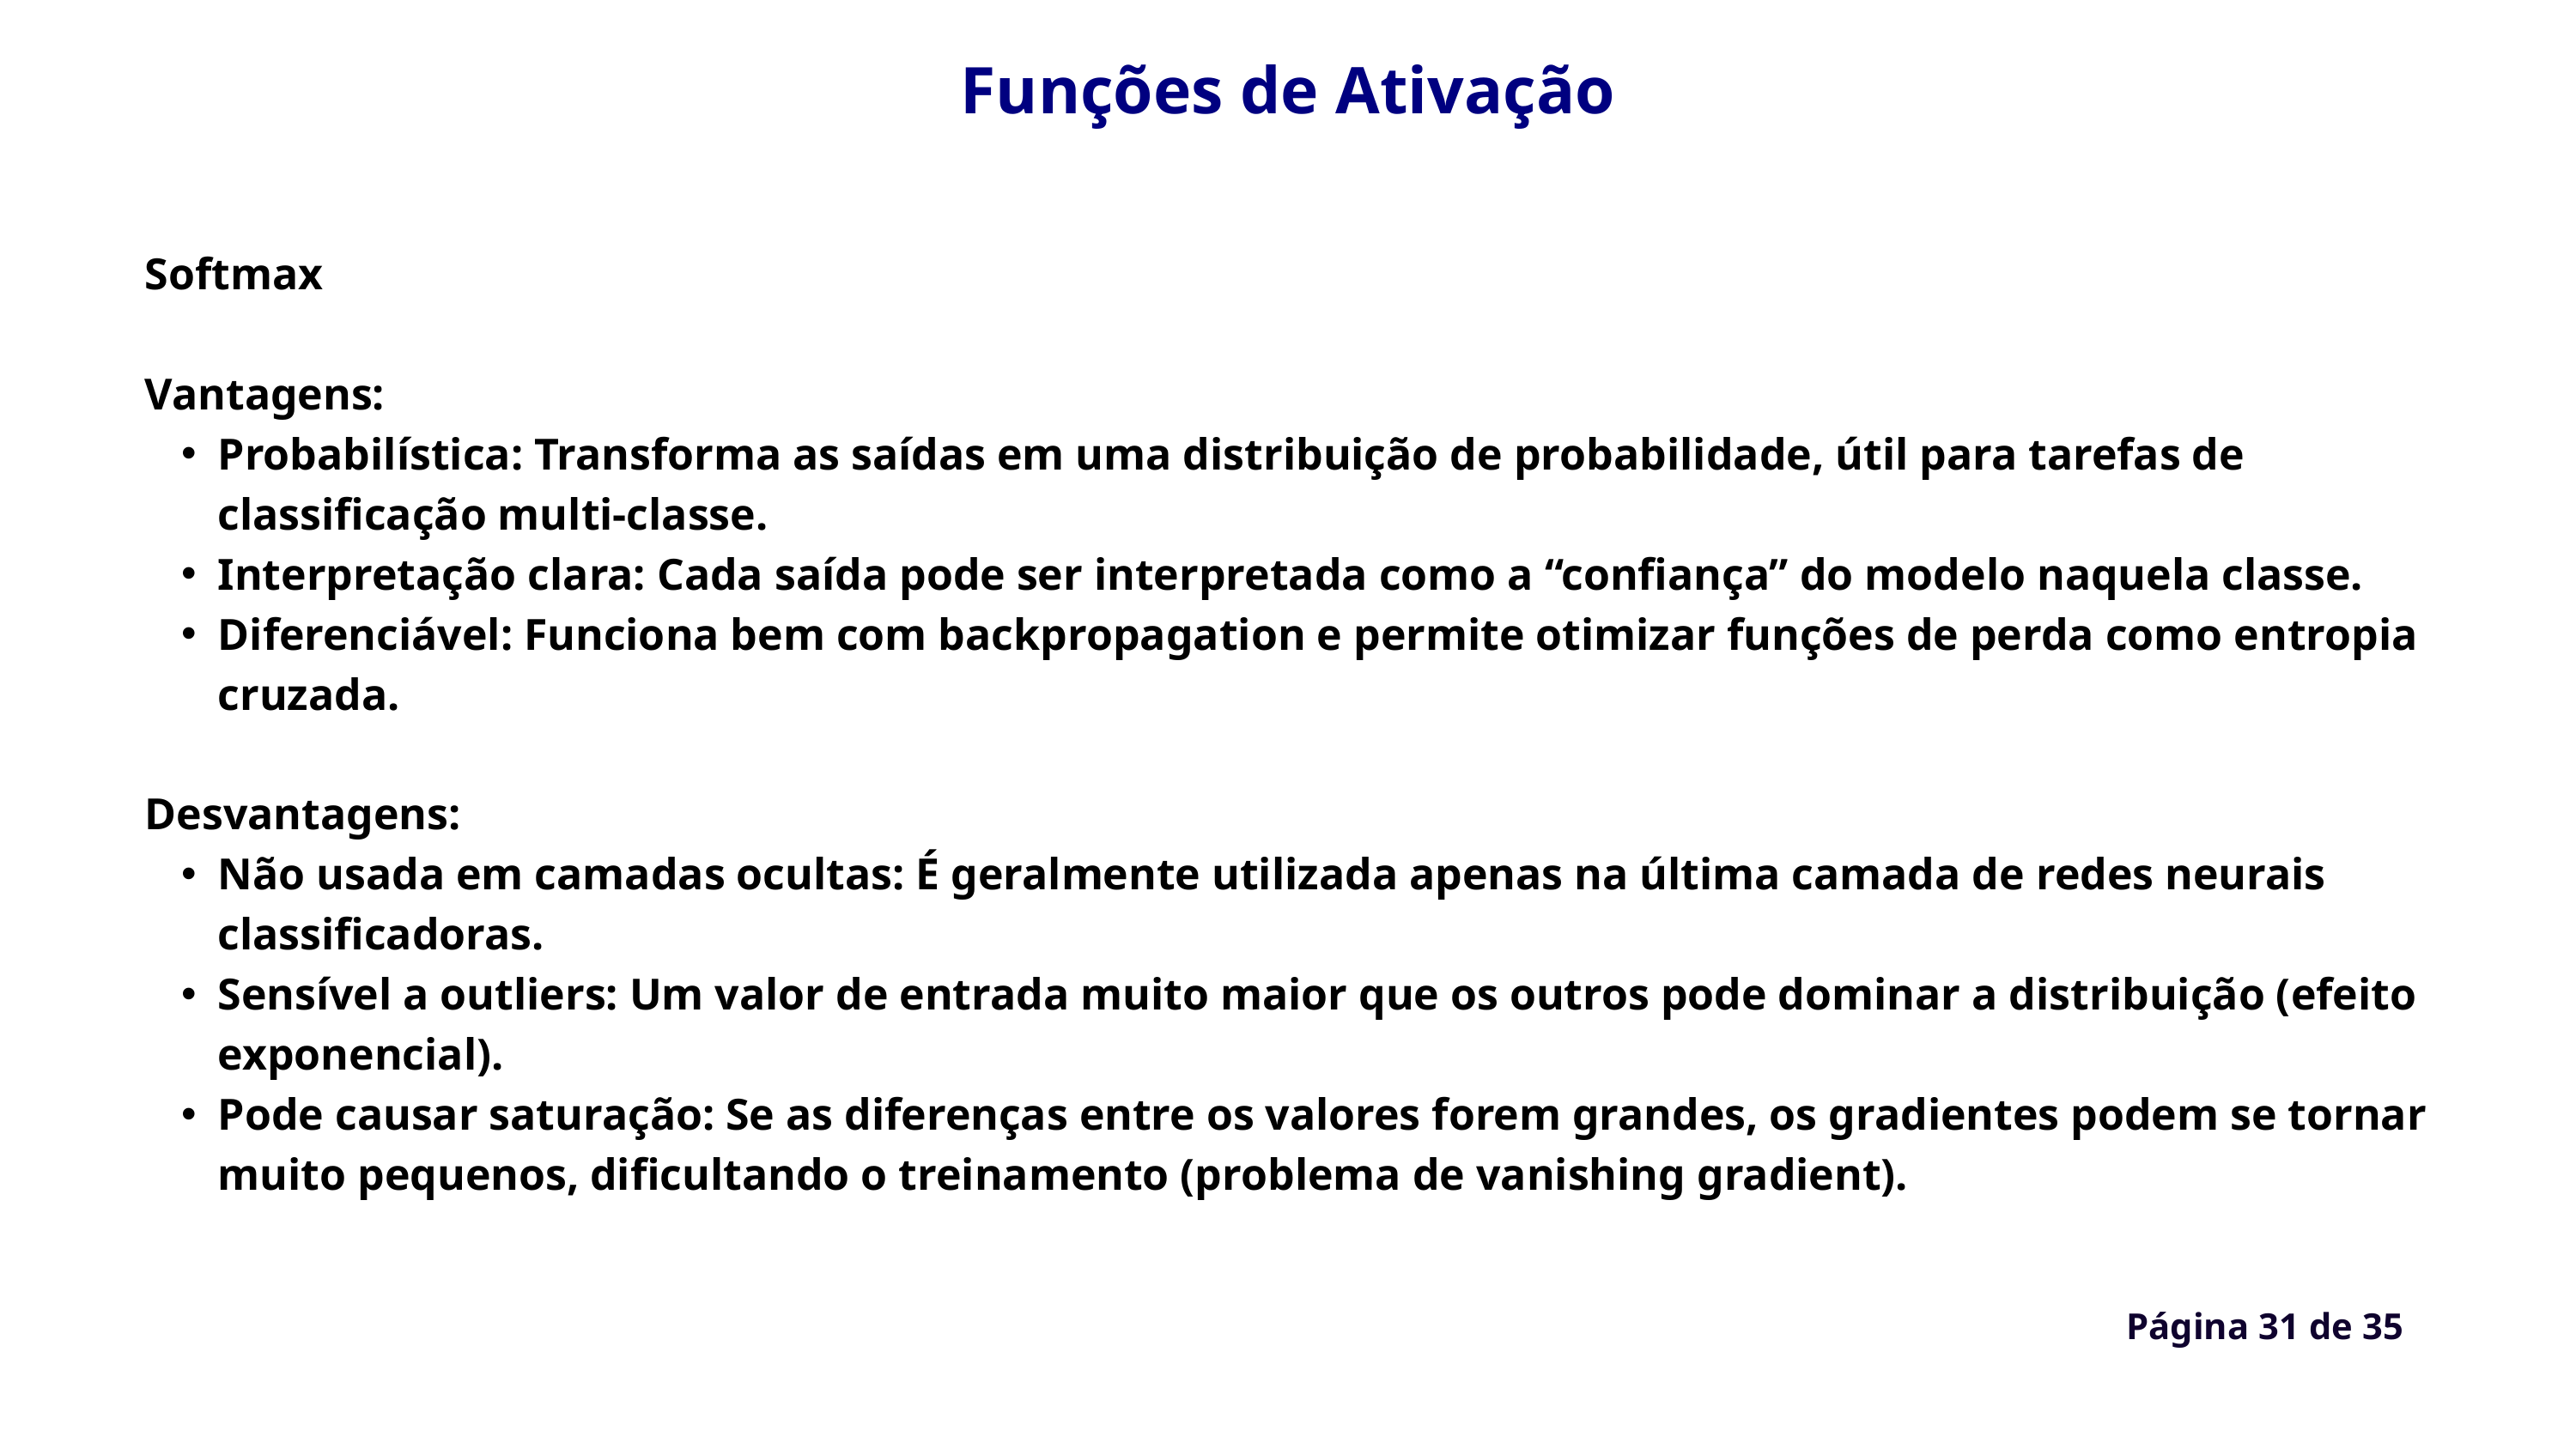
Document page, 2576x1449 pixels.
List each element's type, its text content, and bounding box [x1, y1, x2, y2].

text_box Softmax Vantagens: Probabilística: Transforma as saídas em uma distribuição de probabilidade, útil para tarefas de classificação multi-classe. Interpretação clara: Cada saída pode ser interpretada como a “confiança” do modelo naquela classe. Diferenciável: Funciona bem com backpropagation e permite otimizar funções de perda como entropia cruzada. Desvantagens: Não usada em camadas ocultas: É geralmente utilizada apenas na última camada de redes neurais classificadoras. Sensível a outliers: Um valor de entrada muito maior que os outros pode dominar a distribuição (efeito exponencial). Pode causar saturação: Se as diferenças entre os valores forem grandes, os gradientes podem se tornar muito pequenos, dificultando o treinamento (problema de vanishing gradient). [144, 178, 2432, 1199]
text_box Página 31 de 35 [2126, 1296, 2404, 1348]
text_box Funções de Ativação [342, 65, 2234, 127]
